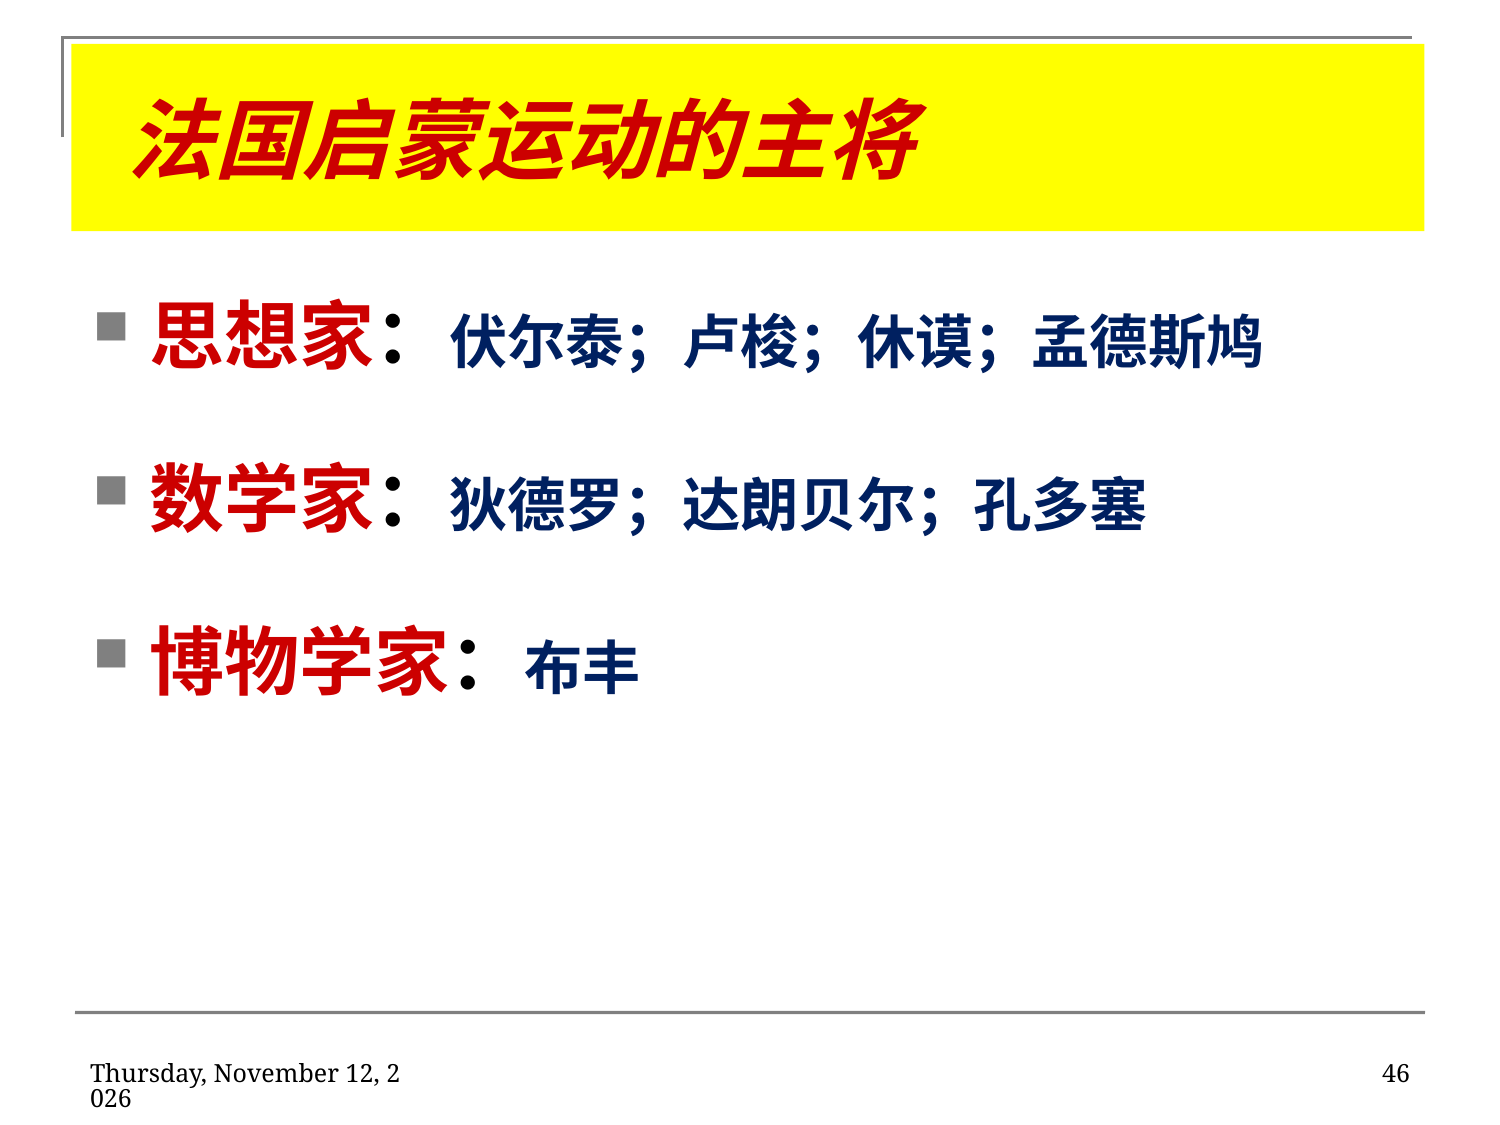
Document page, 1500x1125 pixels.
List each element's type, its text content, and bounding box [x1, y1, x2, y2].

title 法国启蒙运动的主将 [71, 43, 1425, 232]
slide_number 46 [1074, 1023, 1426, 1100]
list 思想家：伏尔泰；卢梭；休谟；孟德斯鸠 数学家：狄德罗；达朗贝尔；孔多塞 博物学家：布丰 [78, 280, 1397, 874]
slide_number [74, 1023, 426, 1100]
